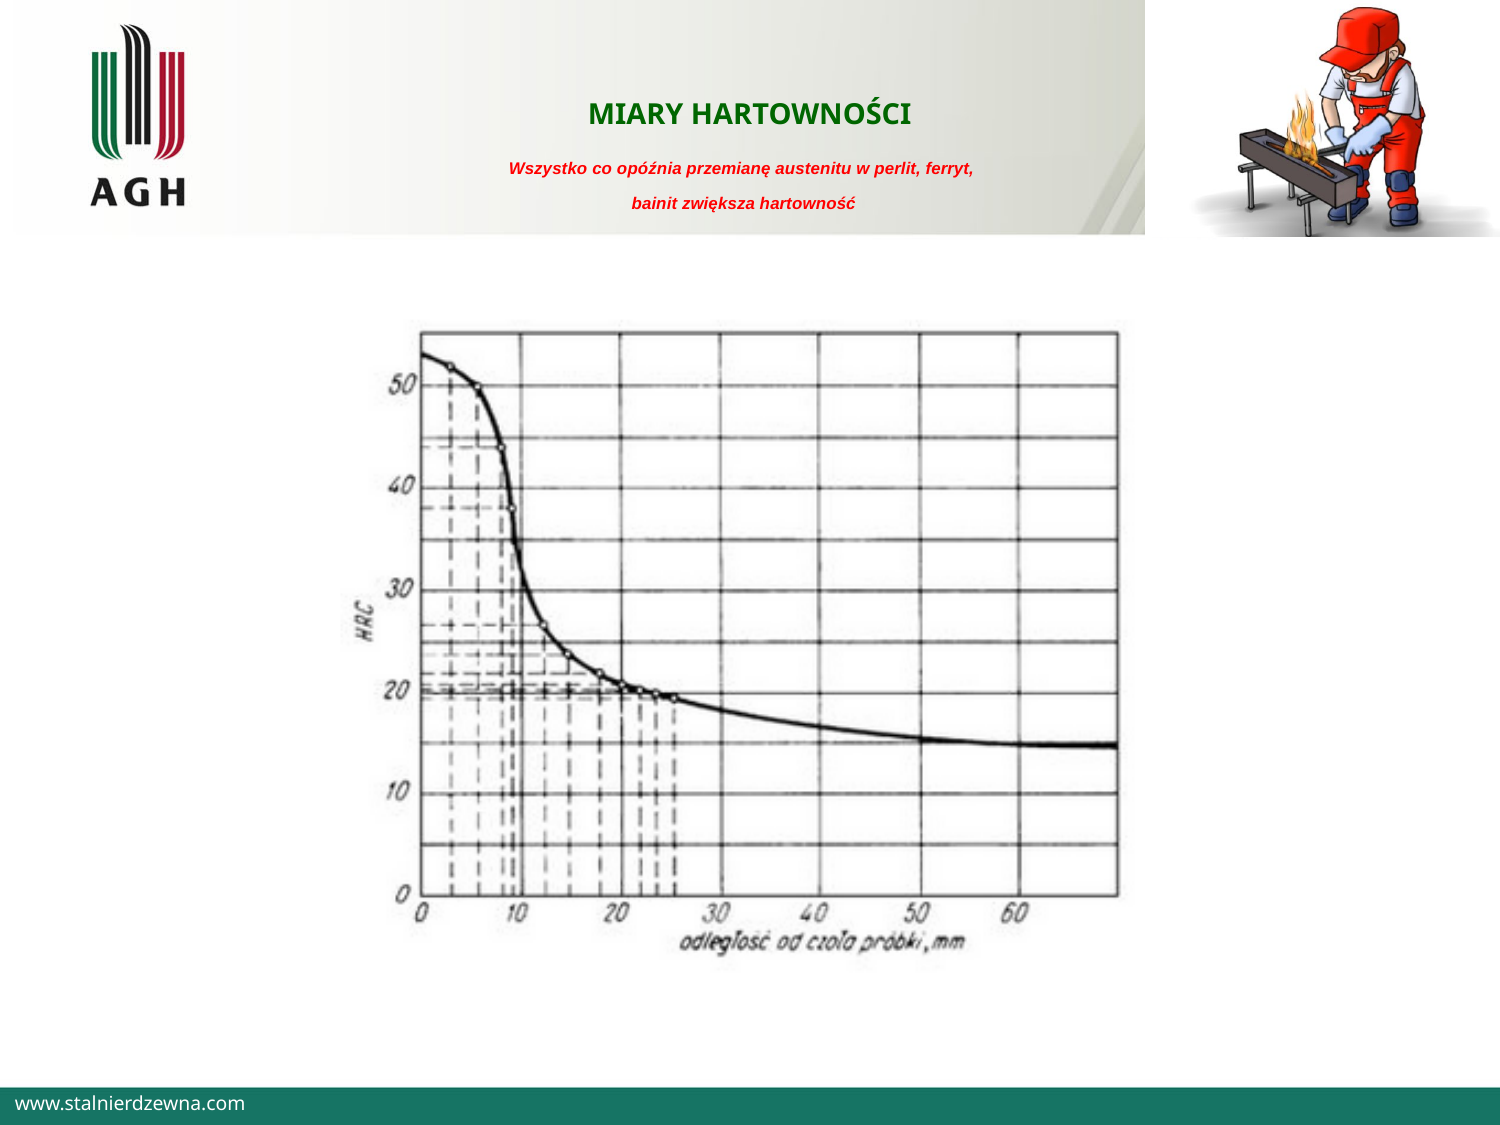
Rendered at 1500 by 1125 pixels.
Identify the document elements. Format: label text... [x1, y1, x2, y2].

text_box MIARY HARTOWNOŚCI [0, 85, 1140, 173]
text_box www.stalnierdzewna.com [0, 1082, 1016, 1125]
text_box Wszystko co opóźnia przemianę austenitu w perlit, ferryt, bainit zwiększa hartowność [159, 148, 1140, 234]
picture [0, 0, 1500, 1125]
